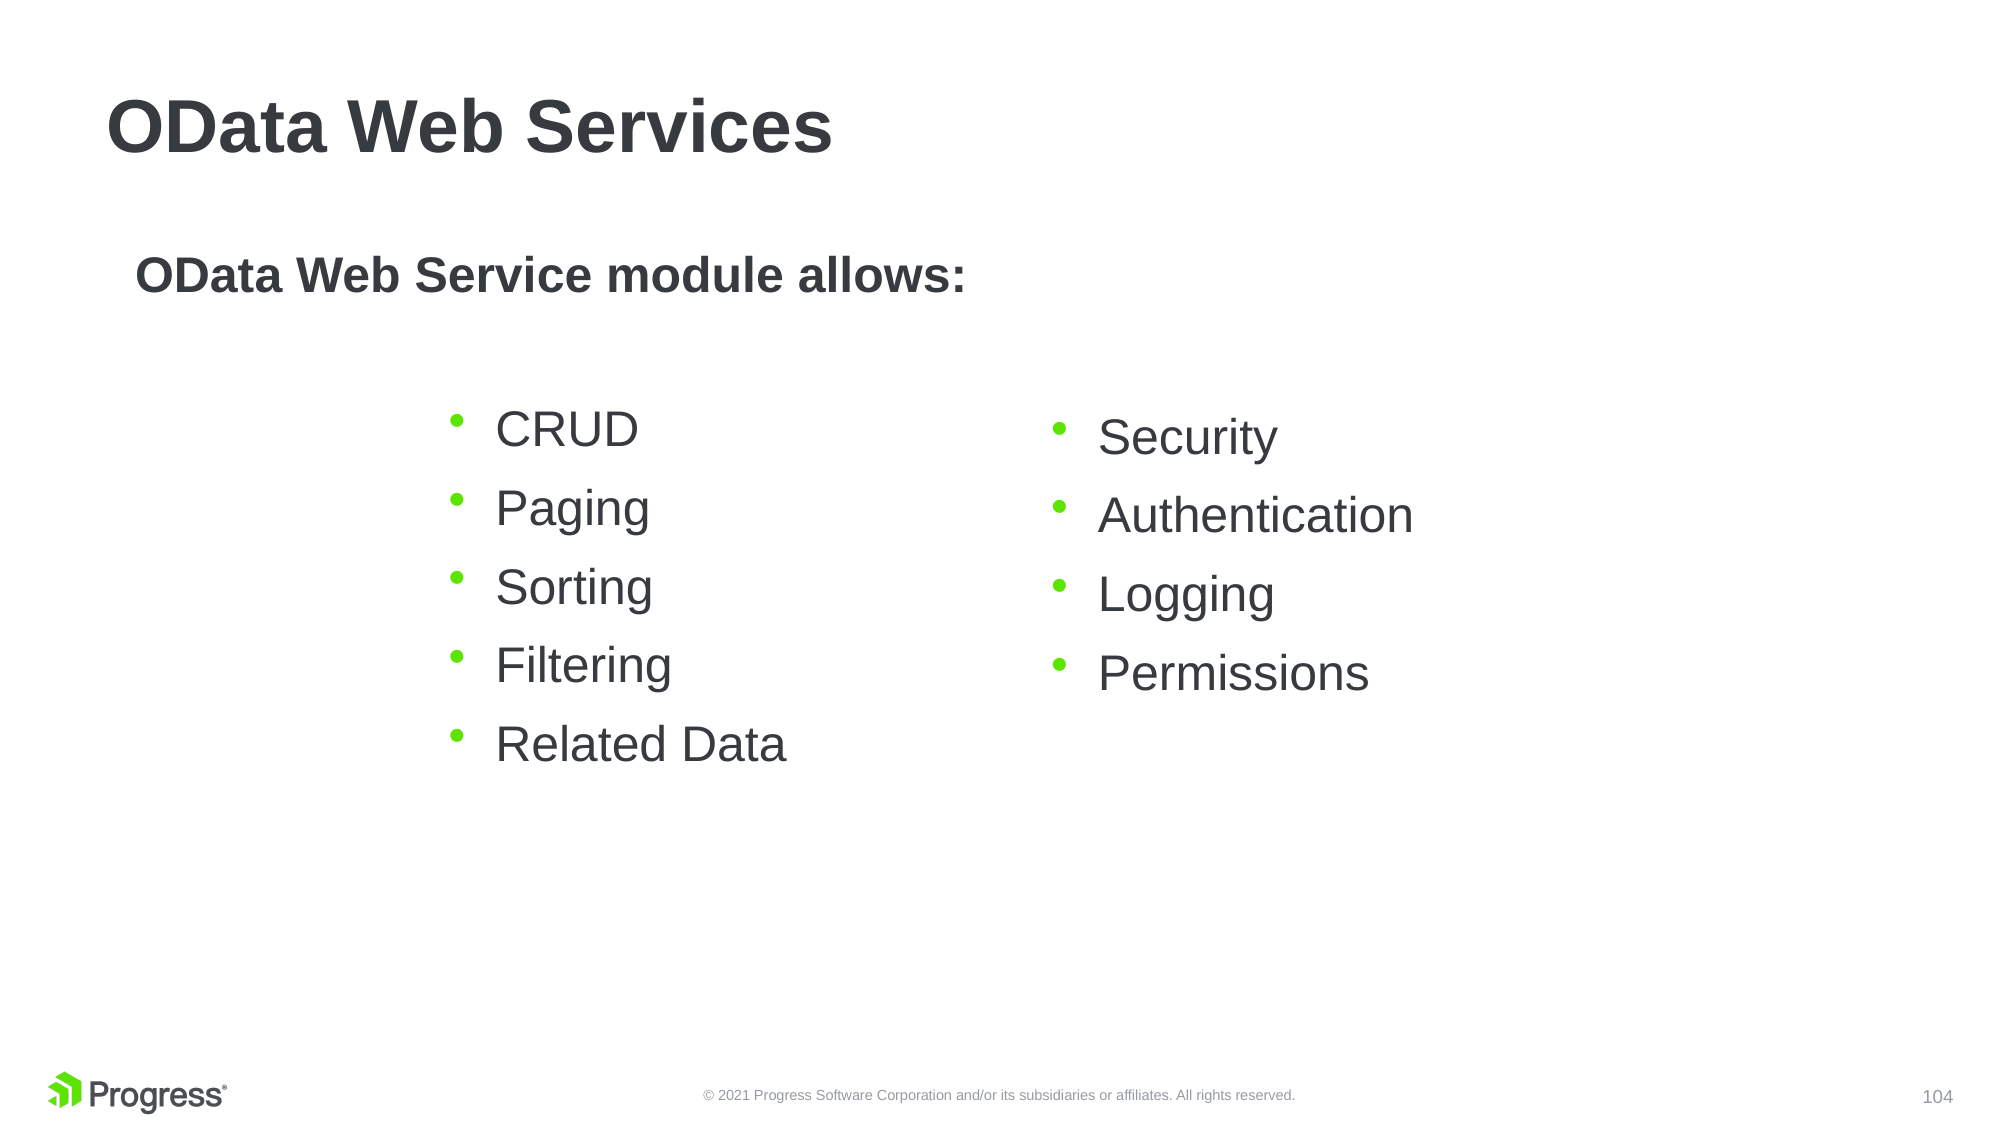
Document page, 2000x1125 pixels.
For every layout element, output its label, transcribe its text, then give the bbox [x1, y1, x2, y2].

list CRUD Paging Sorting Filtering Related Data [358, 332, 961, 1125]
text_box OData Web Service module allows: [119, 235, 1033, 332]
text_box Security Authentication Logging Permissions [961, 317, 1767, 1125]
title OData Web Services [91, 80, 1888, 177]
